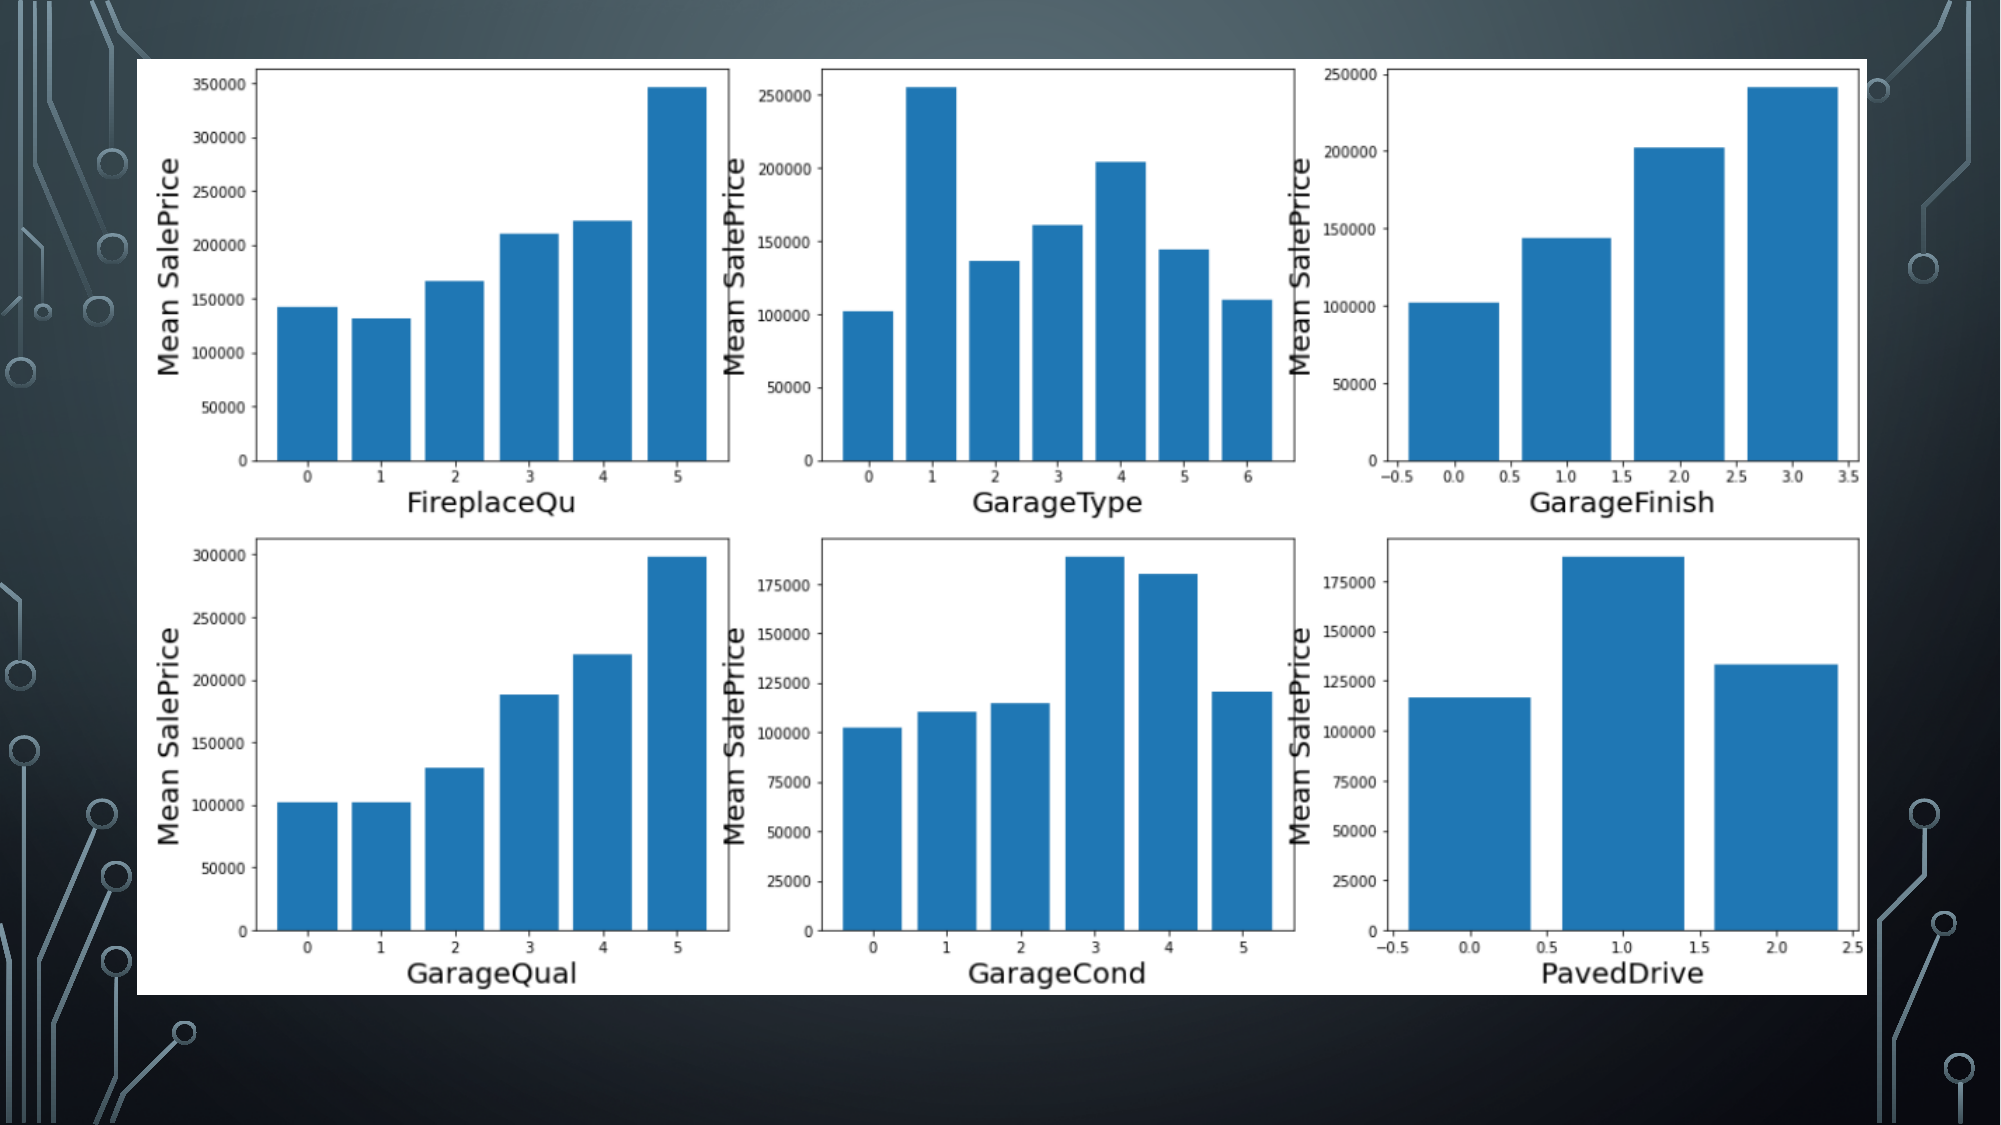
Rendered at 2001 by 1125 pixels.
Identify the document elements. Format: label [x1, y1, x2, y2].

picture [137, 59, 1867, 996]
